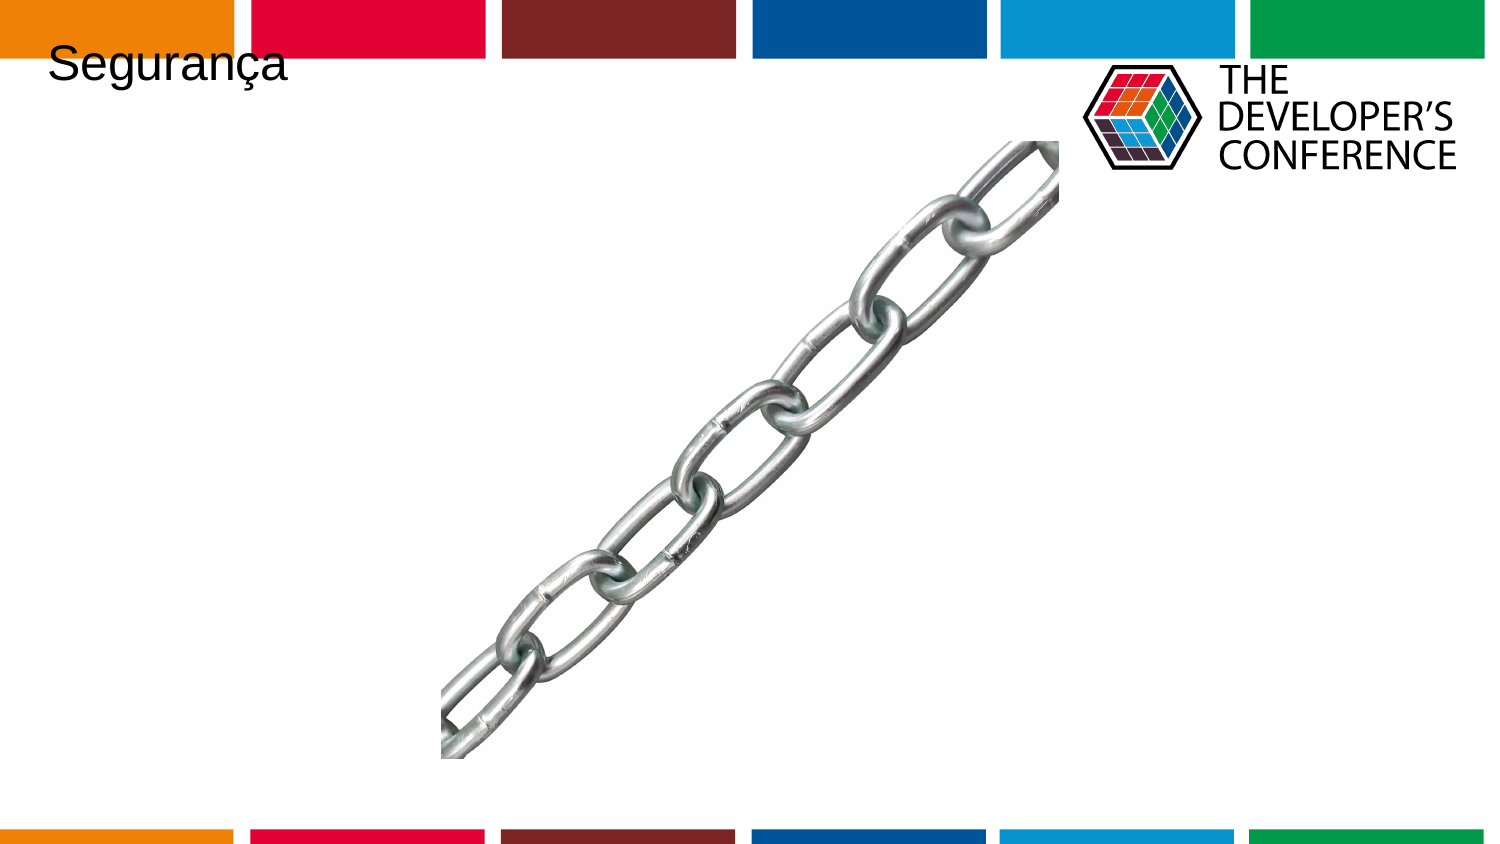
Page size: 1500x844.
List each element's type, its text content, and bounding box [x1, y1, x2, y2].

picture [440, 141, 1059, 760]
title Segurança [32, 11, 1430, 110]
picture [1065, 47, 1472, 186]
